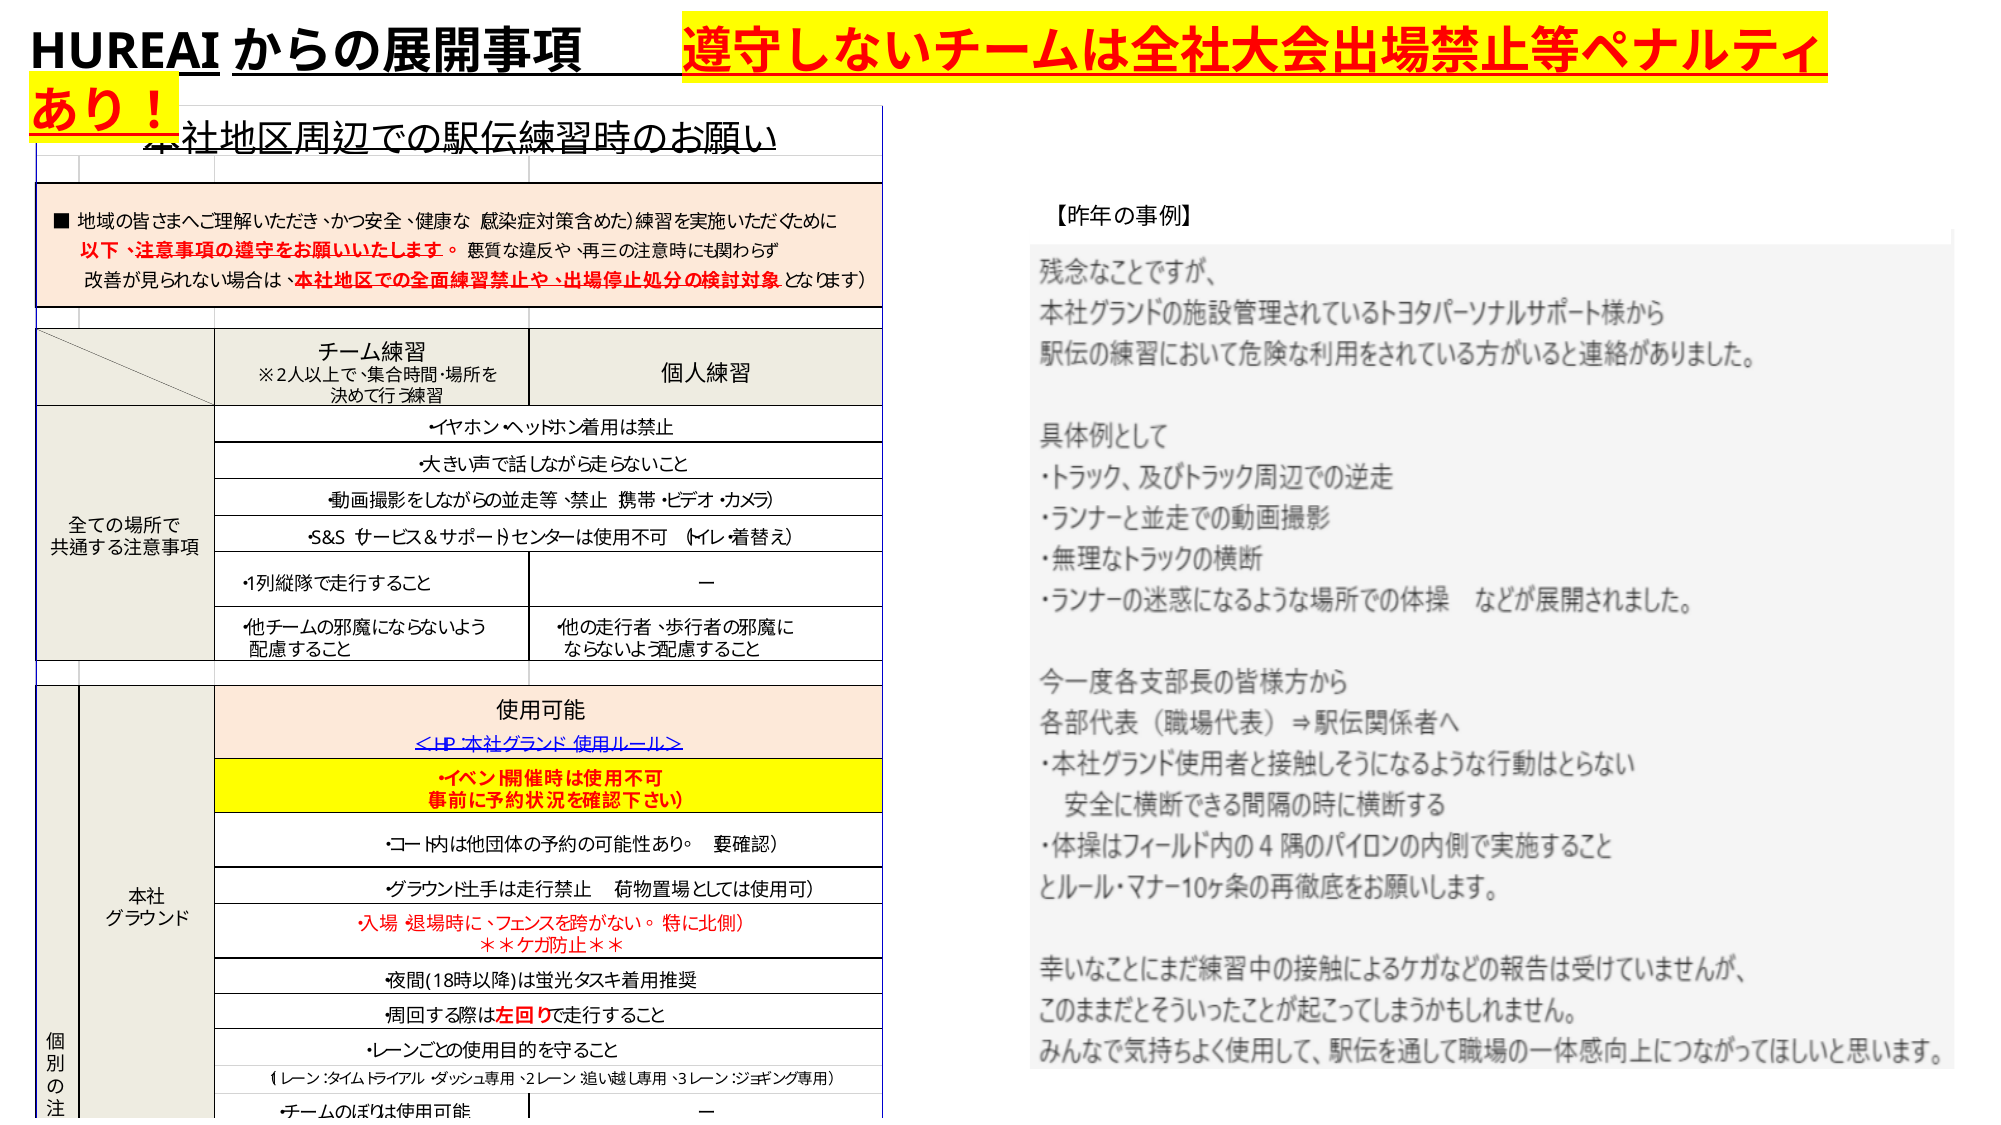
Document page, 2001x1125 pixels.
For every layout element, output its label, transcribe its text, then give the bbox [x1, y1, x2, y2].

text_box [1029, 194, 1955, 1072]
picture [34, 105, 885, 1118]
text_box HUREAIからの展開事項 遵守しないチームは全社大会出場禁止等ペナルティあり！ [14, 11, 1882, 146]
